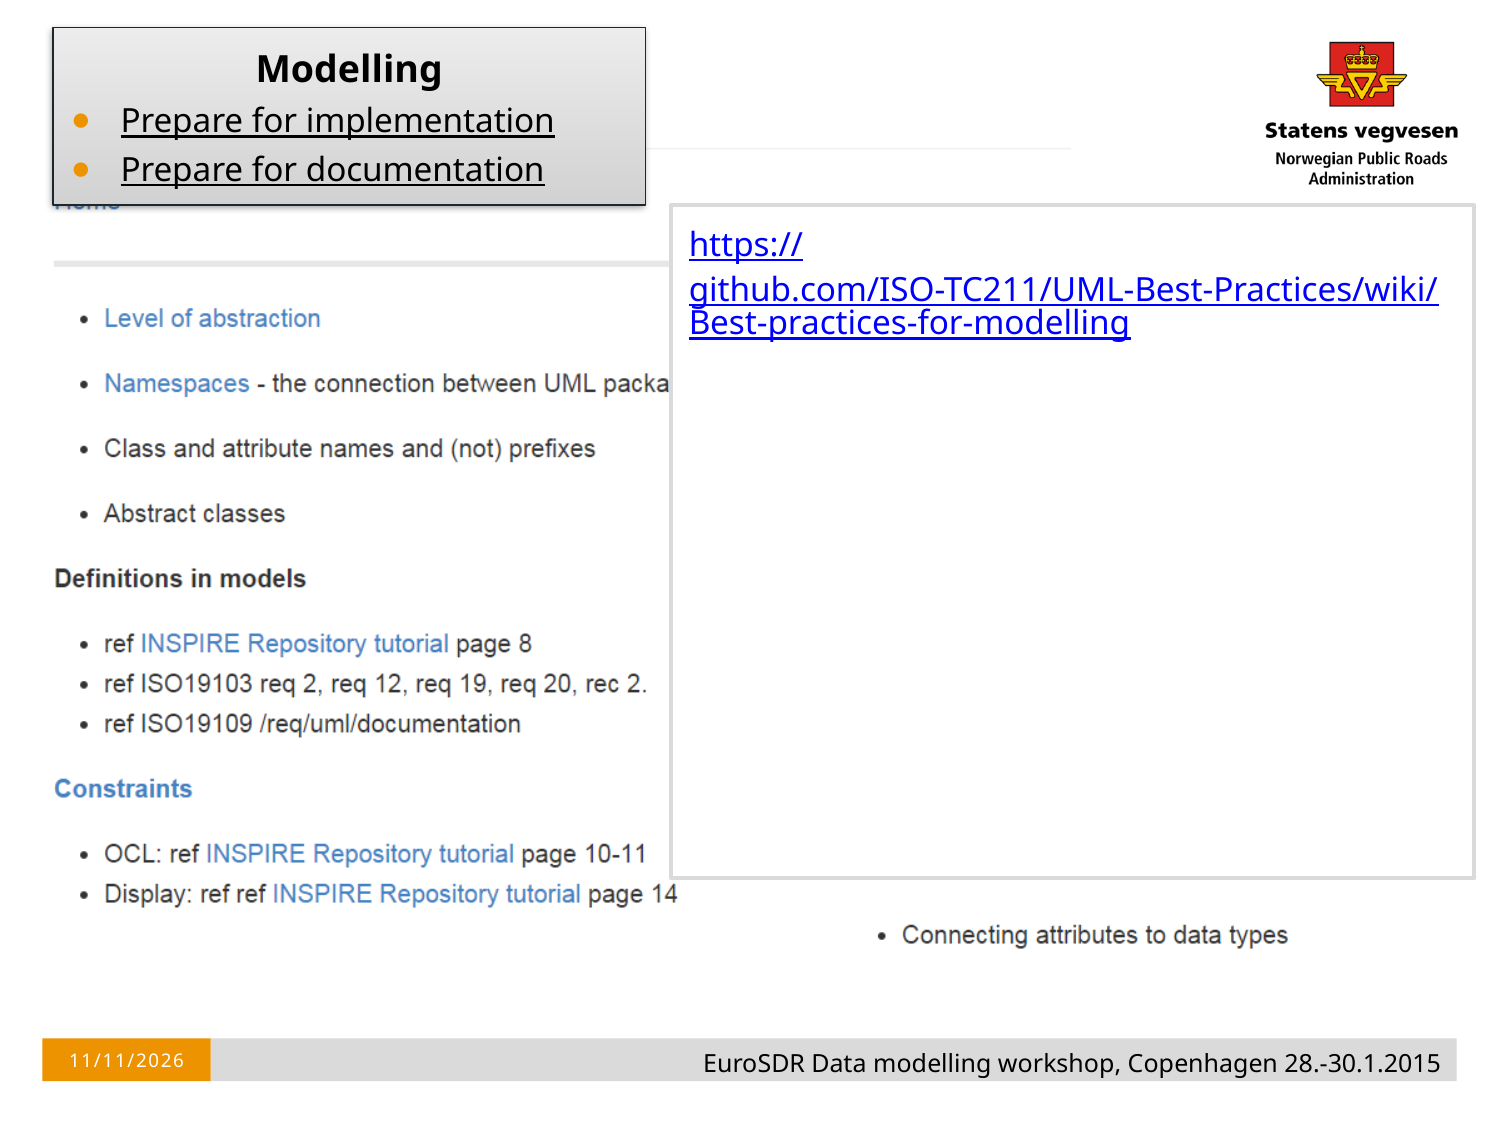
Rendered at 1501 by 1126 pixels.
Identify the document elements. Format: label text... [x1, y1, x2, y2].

list https://github.com/ISO-TC211/UML-Best-Practices/wiki/Best-practices-for-modelling [1076, 203, 1476, 880]
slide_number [42, 1047, 211, 1076]
picture [0, 0, 1443, 981]
picture [1265, 41, 1458, 185]
footer EuroSDR Data modelling workshop, Copenhagen 28.-30.1.2015 [253, 1047, 1443, 1076]
